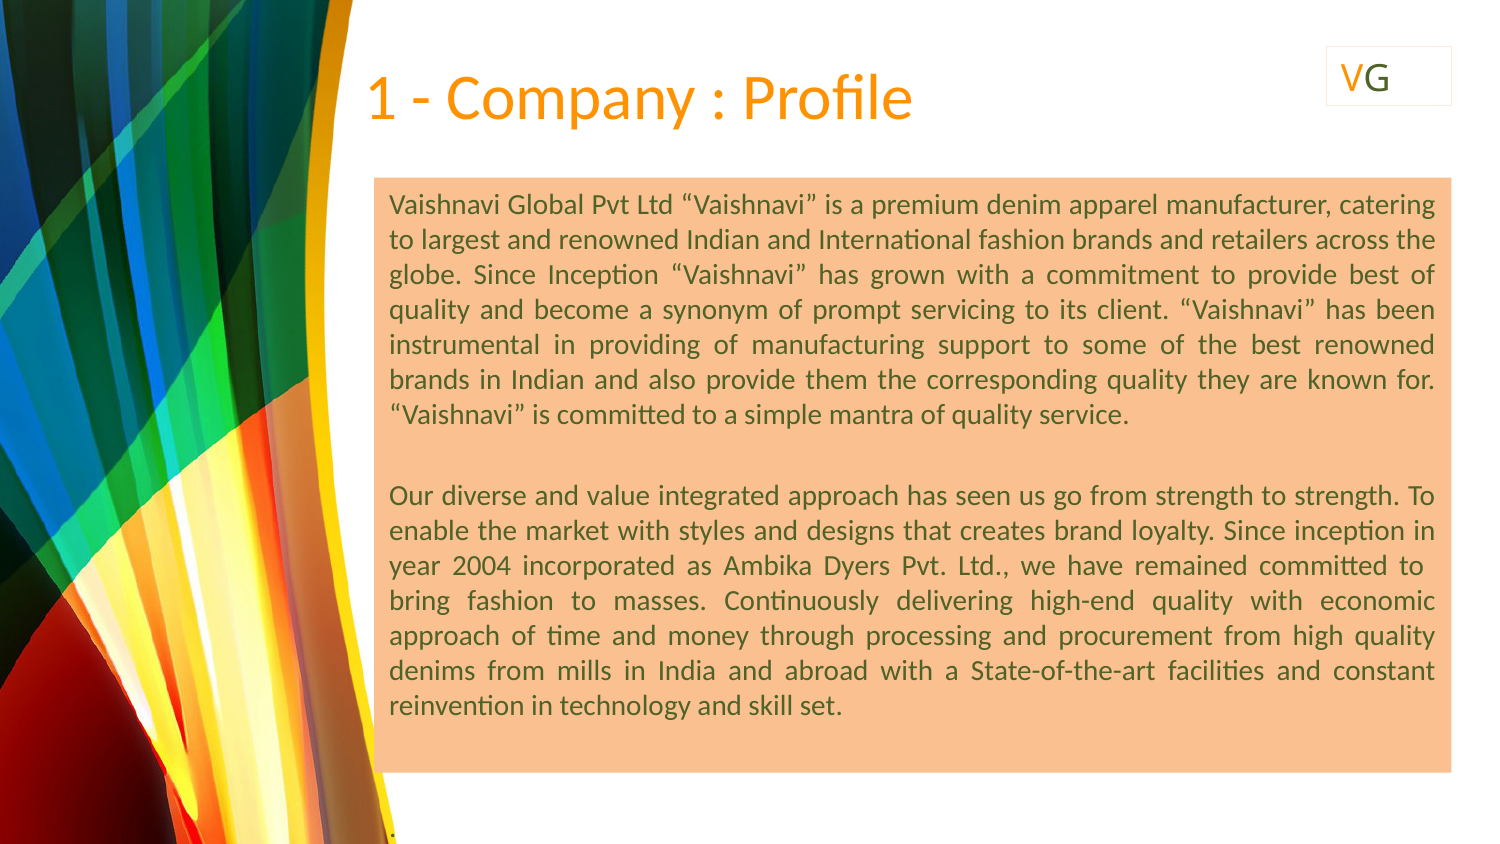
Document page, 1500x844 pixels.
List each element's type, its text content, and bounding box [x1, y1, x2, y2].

picture [48, 432, 52, 443]
picture [250, 137, 254, 160]
picture [250, 117, 254, 134]
title 1 - Company : Profile [349, 46, 1352, 141]
list Vaishnavi Global Pvt Ltd “Vaishnavi” is a premium denim apparel manufacturer, catering to largest and renowned Indian and International fashion brands and retailers across the globe. Since Inception “Vaishnavi” has grown with a commitment to provide best of quality and become a synonym of prompt servicing to its client. “Vaishnavi” has been instrumental in providing of manufacturing support to some of the best renowned brands in Indian and also provide them the corresponding quality they are known for. “Vaishnavi” is committed to a simple mantra of quality service. Our diverse and value integrated approach has seen us go from strength to strength. To enable the market with styles and designs that creates brand loyalty. Since inception in year 2004 incorporated as Ambika Dyers Pvt. Ltd., we have remained committed to bring fashion to masses. Continuously delivering high-end quality with economic approach of time and money through processing and procurement from high quality denims from mills in India and abroad with a State-of-the-art facilities and constant reinvention in technology and skill set. . [374, 177, 1452, 773]
picture [0, 0, 1500, 844]
text_box VG [1326, 46, 1452, 106]
